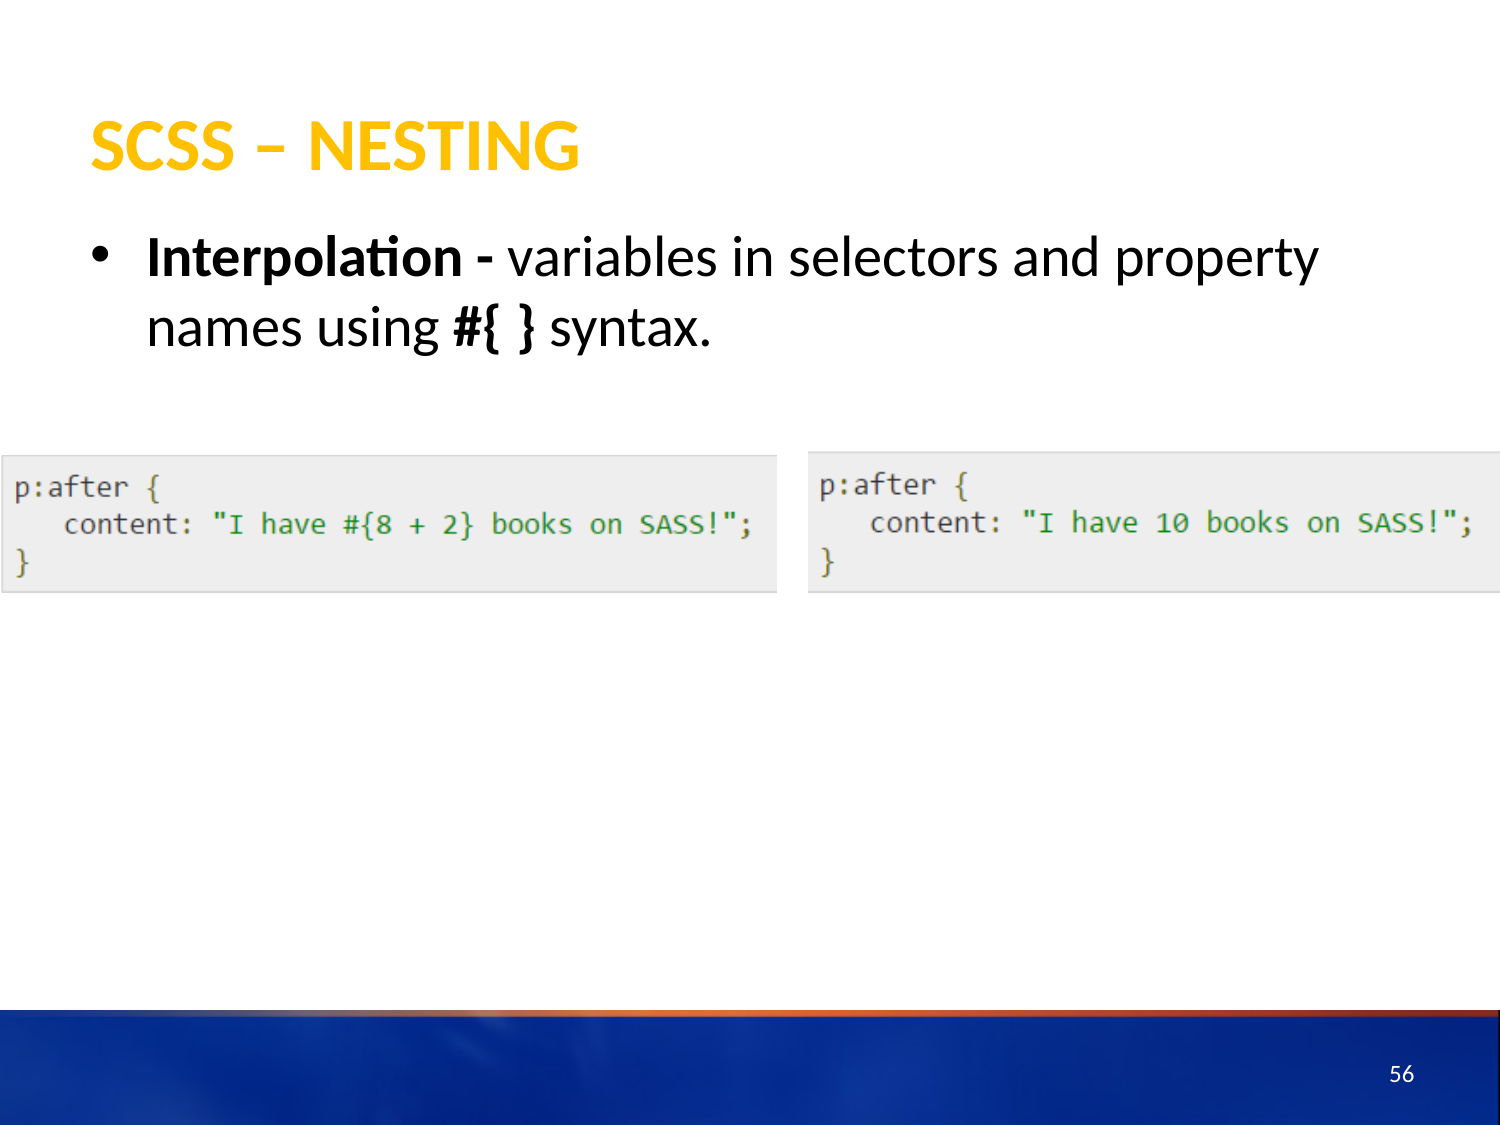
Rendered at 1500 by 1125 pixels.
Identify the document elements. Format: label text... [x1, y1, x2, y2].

picture [808, 450, 1500, 594]
slide_number 56 [1215, 1042, 1430, 1103]
picture [0, 1010, 1500, 1125]
picture [0, 455, 777, 594]
list Interpolation - variables in selectors and property names using #{ } syntax. [75, 210, 1425, 409]
title SCSS – Nesting [75, 93, 1425, 188]
